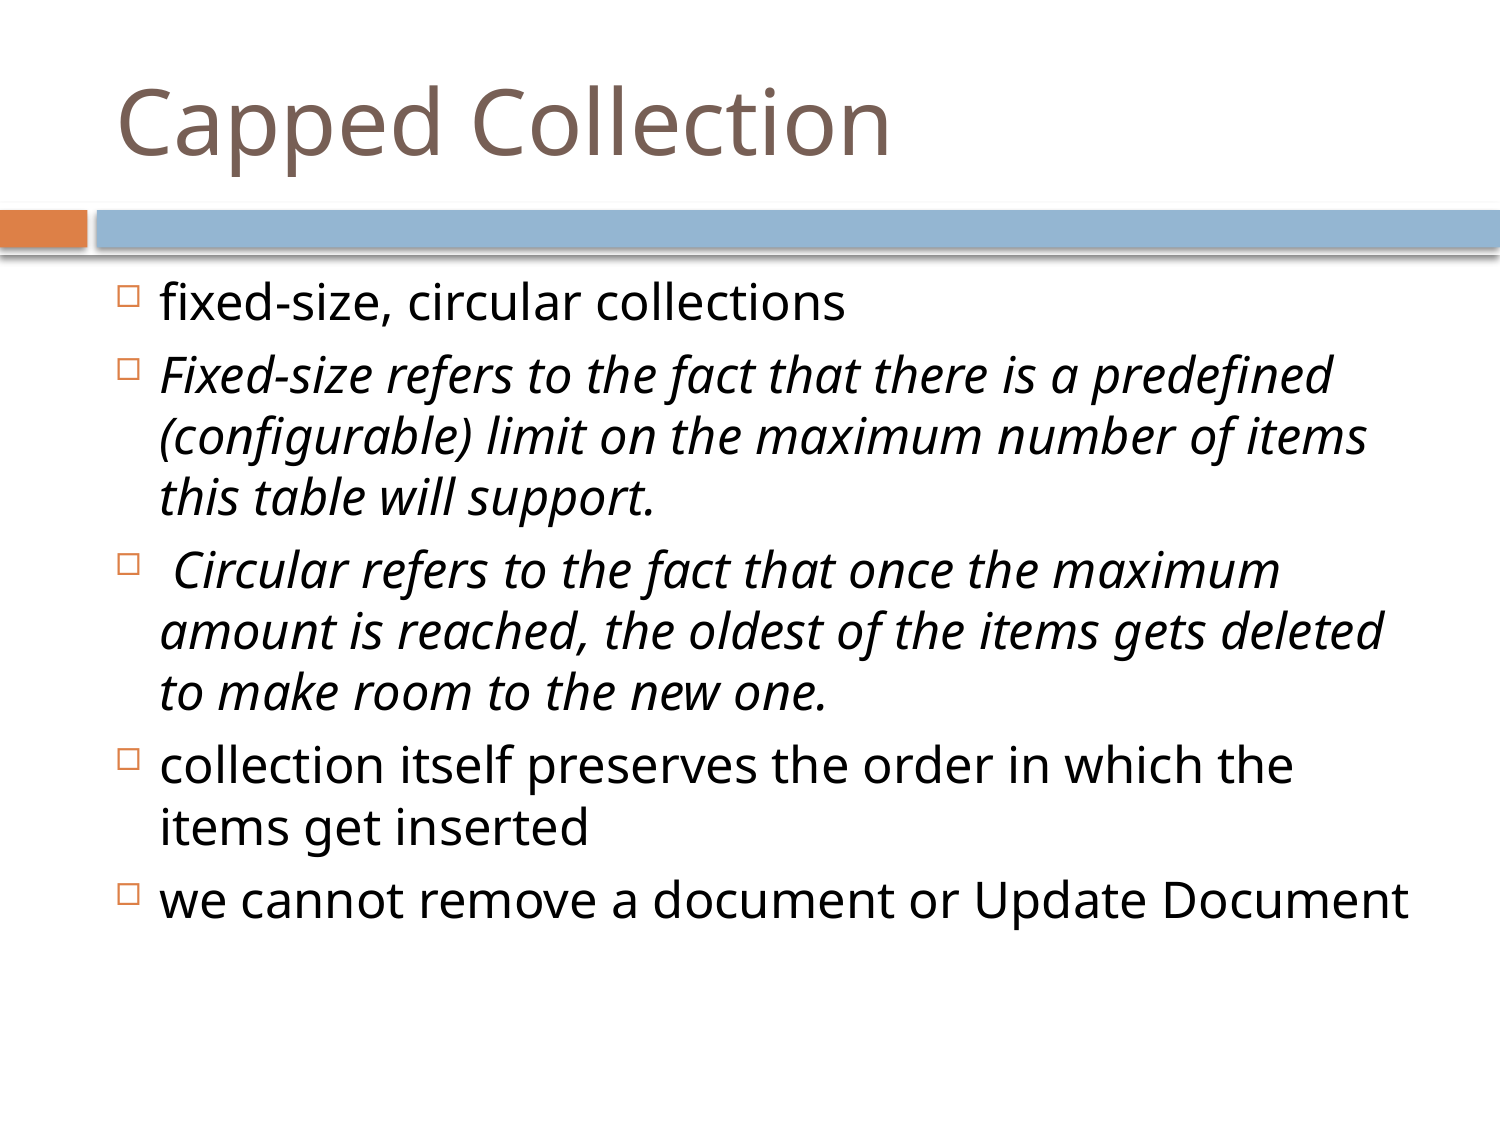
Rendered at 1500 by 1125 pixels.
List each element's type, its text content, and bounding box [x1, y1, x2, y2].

title Capped Collection [100, 37, 1438, 200]
list fixed-size, circular collections Fixed-size refers to the fact that there is a predefined (configurable) limit on the maximum number of items this table will support. Circular refers to the fact that once the maximum amount is reached, the oldest of the items gets deleted to make room to the new one. collection itself preserves the order in which the items get inserted we cannot remove a document or Update Document [100, 262, 1438, 1000]
